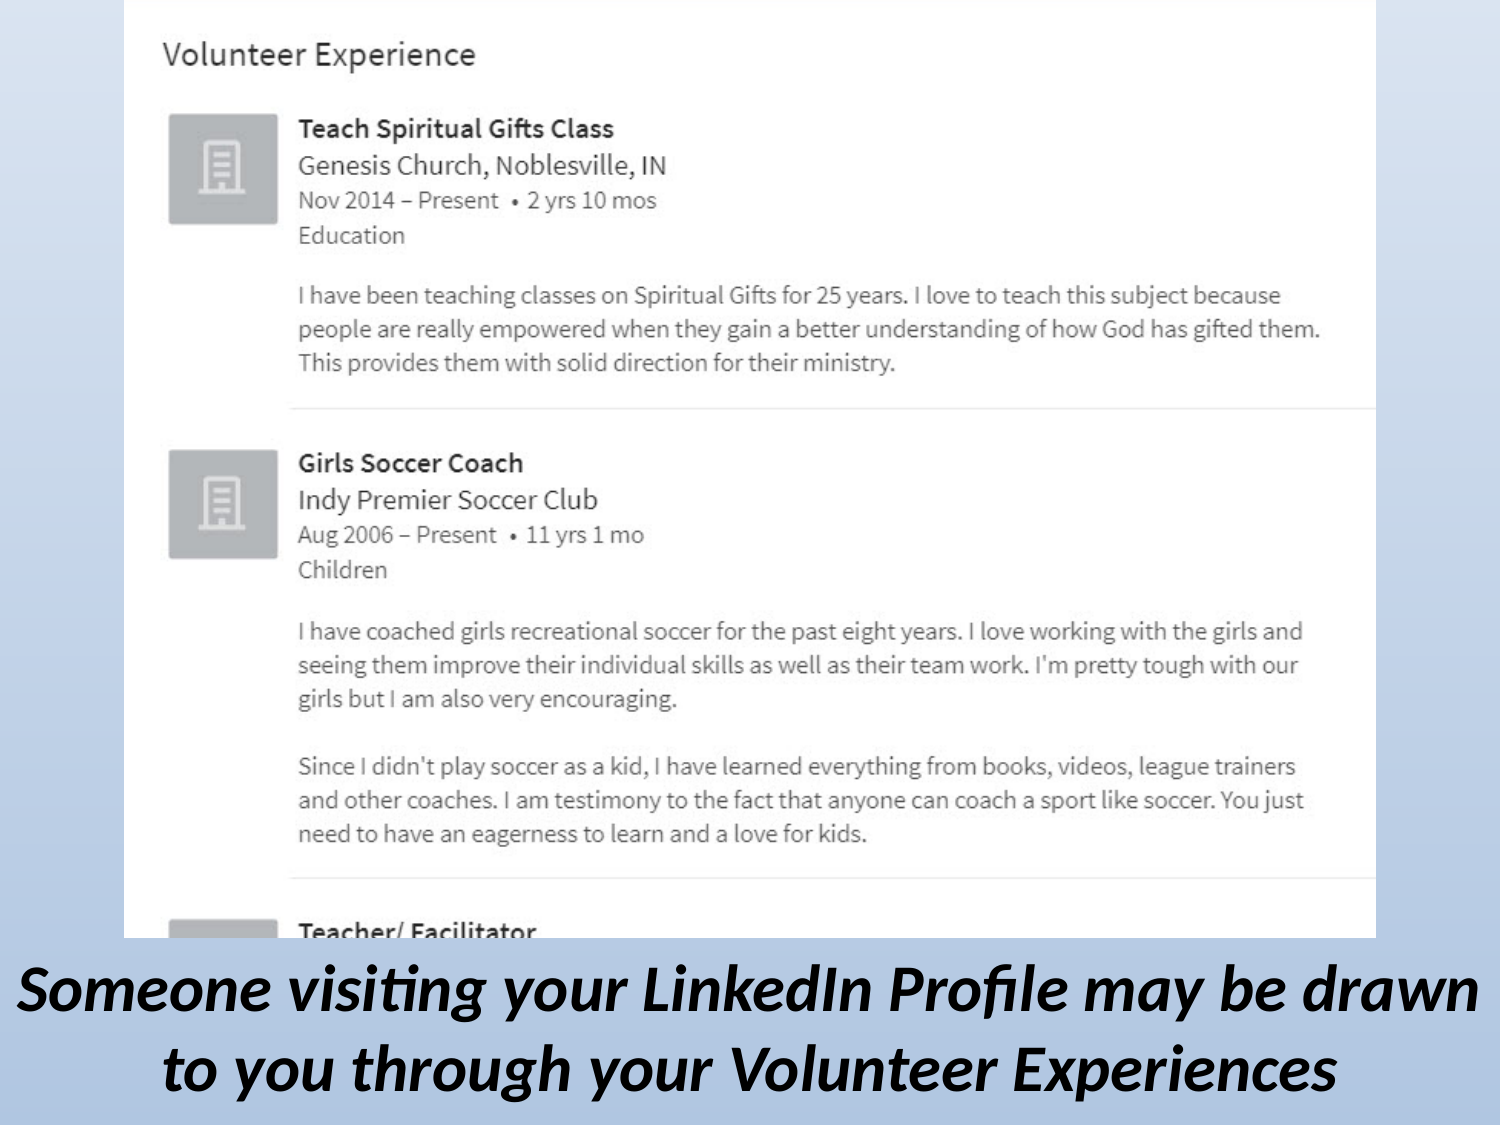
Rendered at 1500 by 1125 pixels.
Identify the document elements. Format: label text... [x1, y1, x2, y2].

picture [123, 0, 1377, 938]
list Someone visiting your LinkedIn Profile may be drawn to you through your Volunteer Experiences [0, 937, 1500, 1125]
